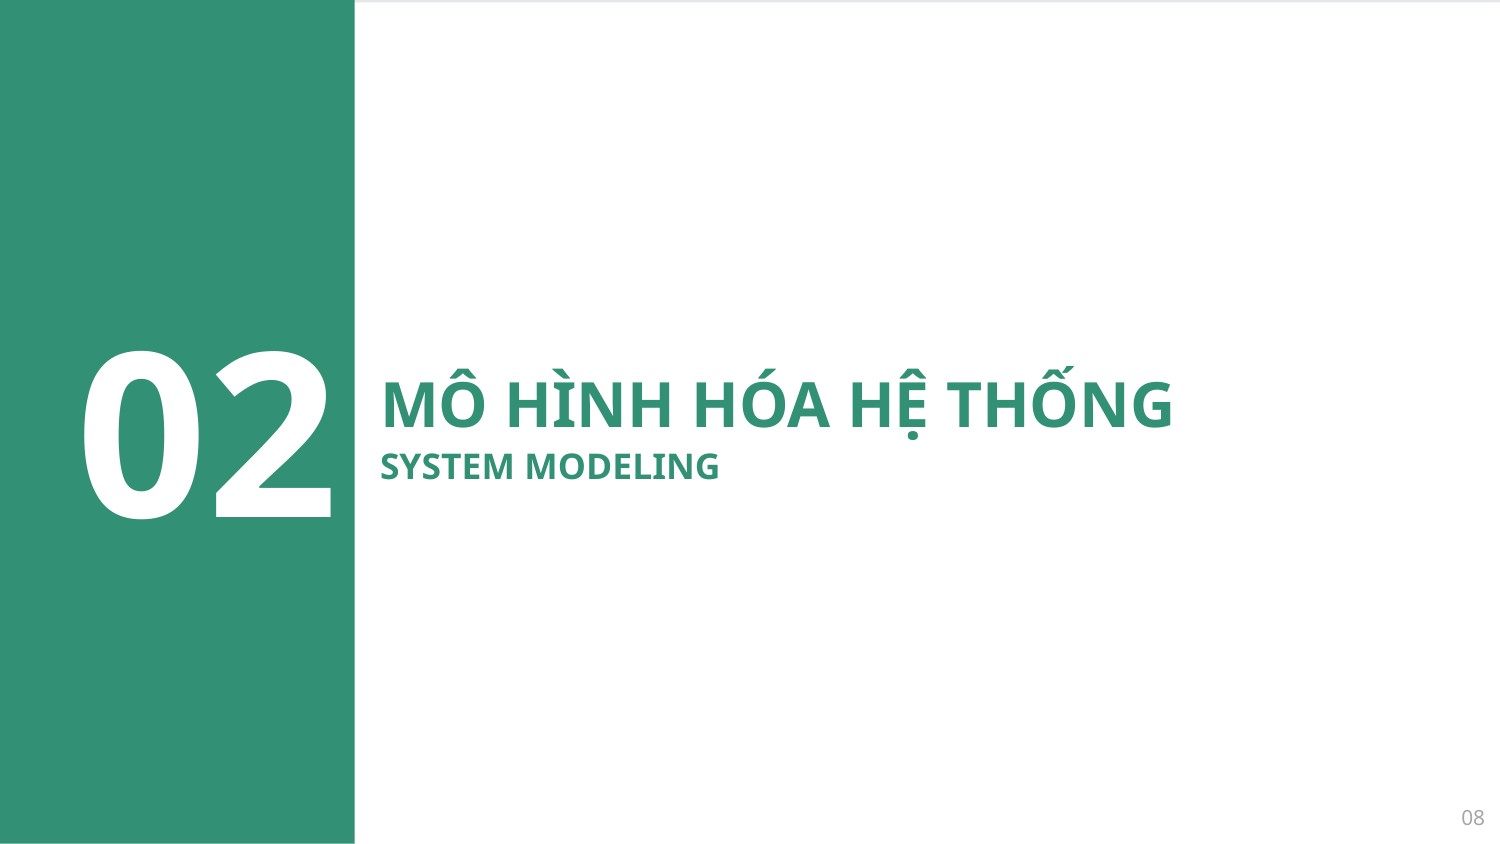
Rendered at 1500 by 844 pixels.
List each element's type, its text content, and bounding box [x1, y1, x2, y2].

text_box [357, 0, 1500, 844]
text_box 02 [65, 289, 395, 509]
text_box 08 [1428, 796, 1500, 837]
text_box [0, 0, 357, 844]
title MÔ HÌNH HÓA HỆ THỐNG SYSTEM MODELING [368, 312, 1435, 532]
